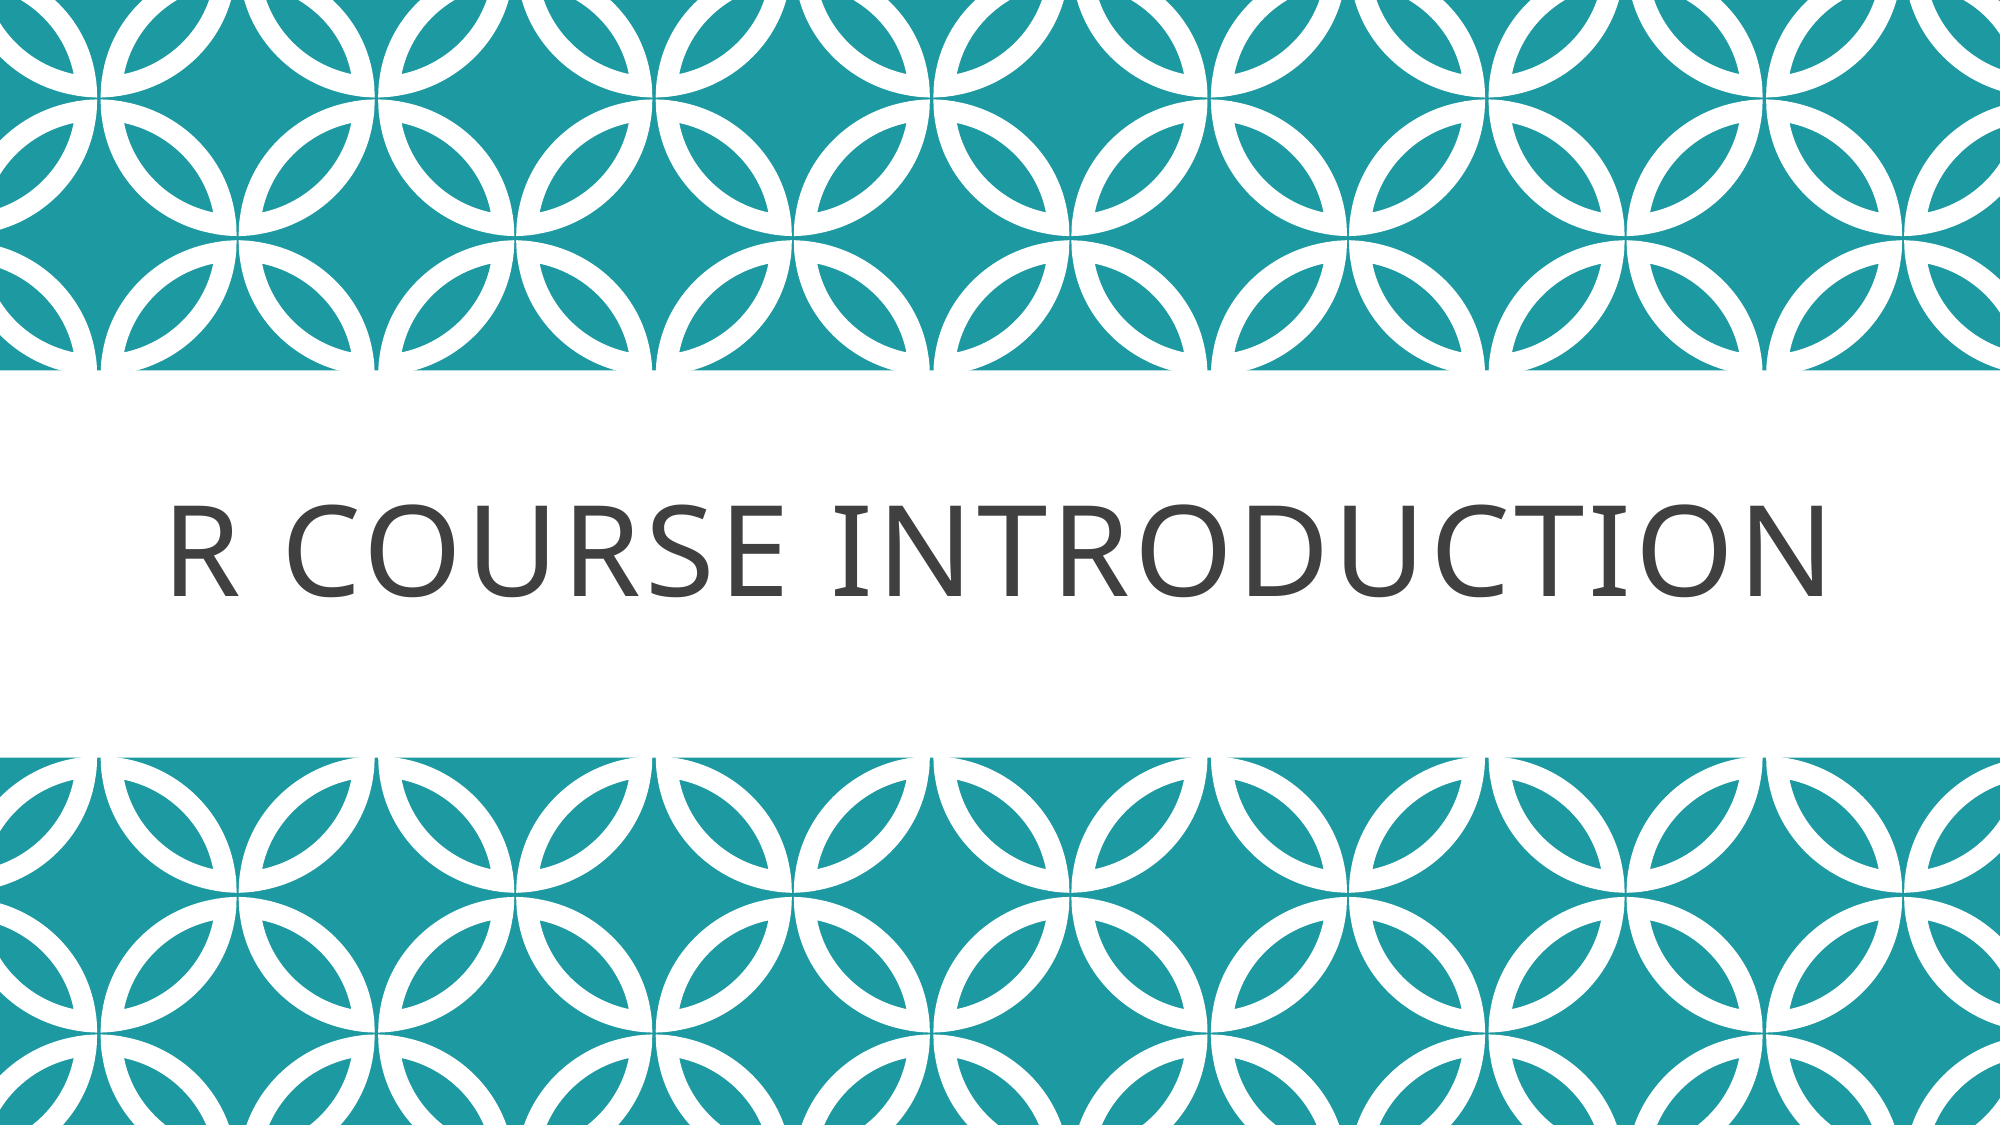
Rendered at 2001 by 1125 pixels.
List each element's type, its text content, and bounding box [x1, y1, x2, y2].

title R Course Introduction [82, 440, 1918, 681]
